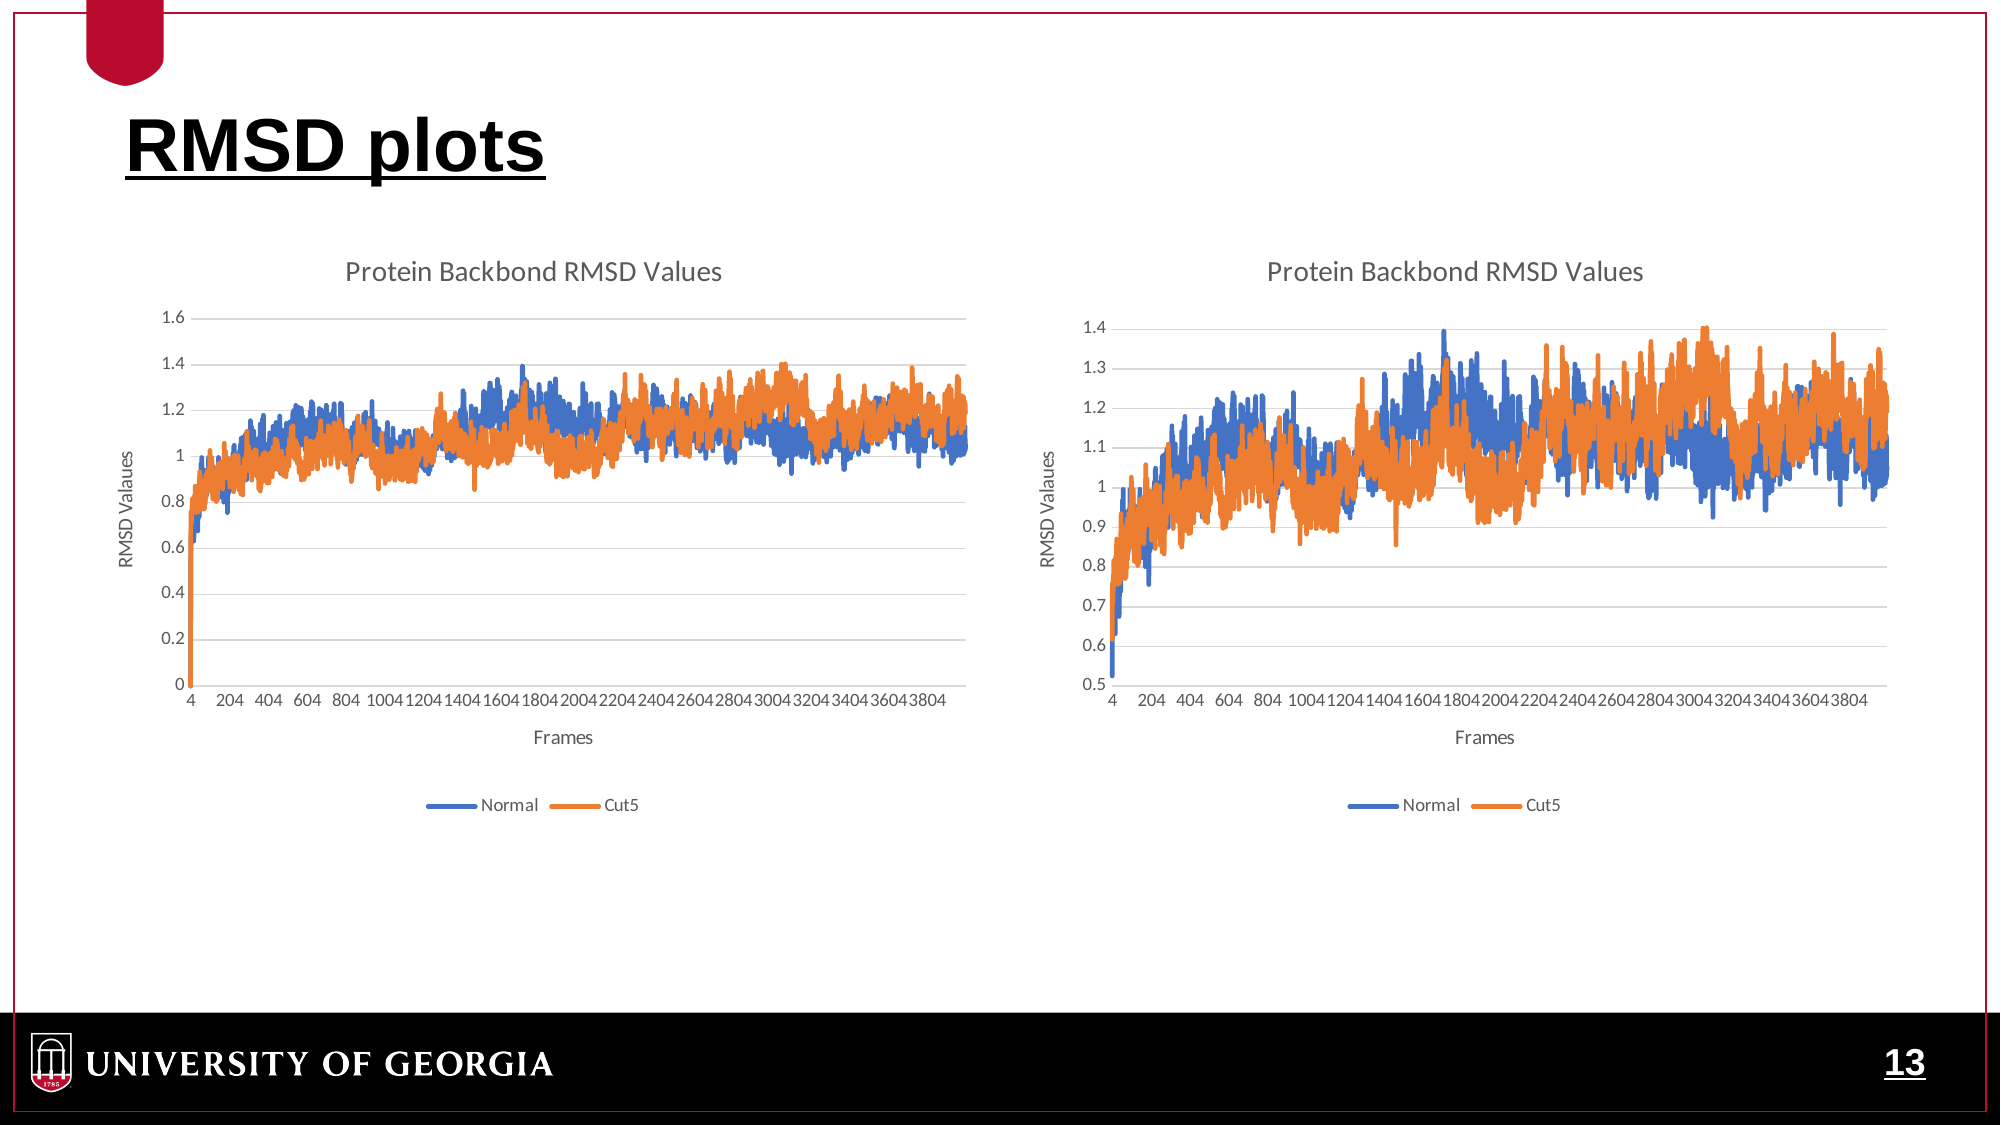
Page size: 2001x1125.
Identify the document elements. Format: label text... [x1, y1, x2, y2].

picture [15, 975, 582, 1111]
chart [1005, 230, 1906, 822]
list RMSD plots [110, 89, 1901, 201]
chart [83, 230, 984, 822]
picture [0, 975, 582, 1125]
